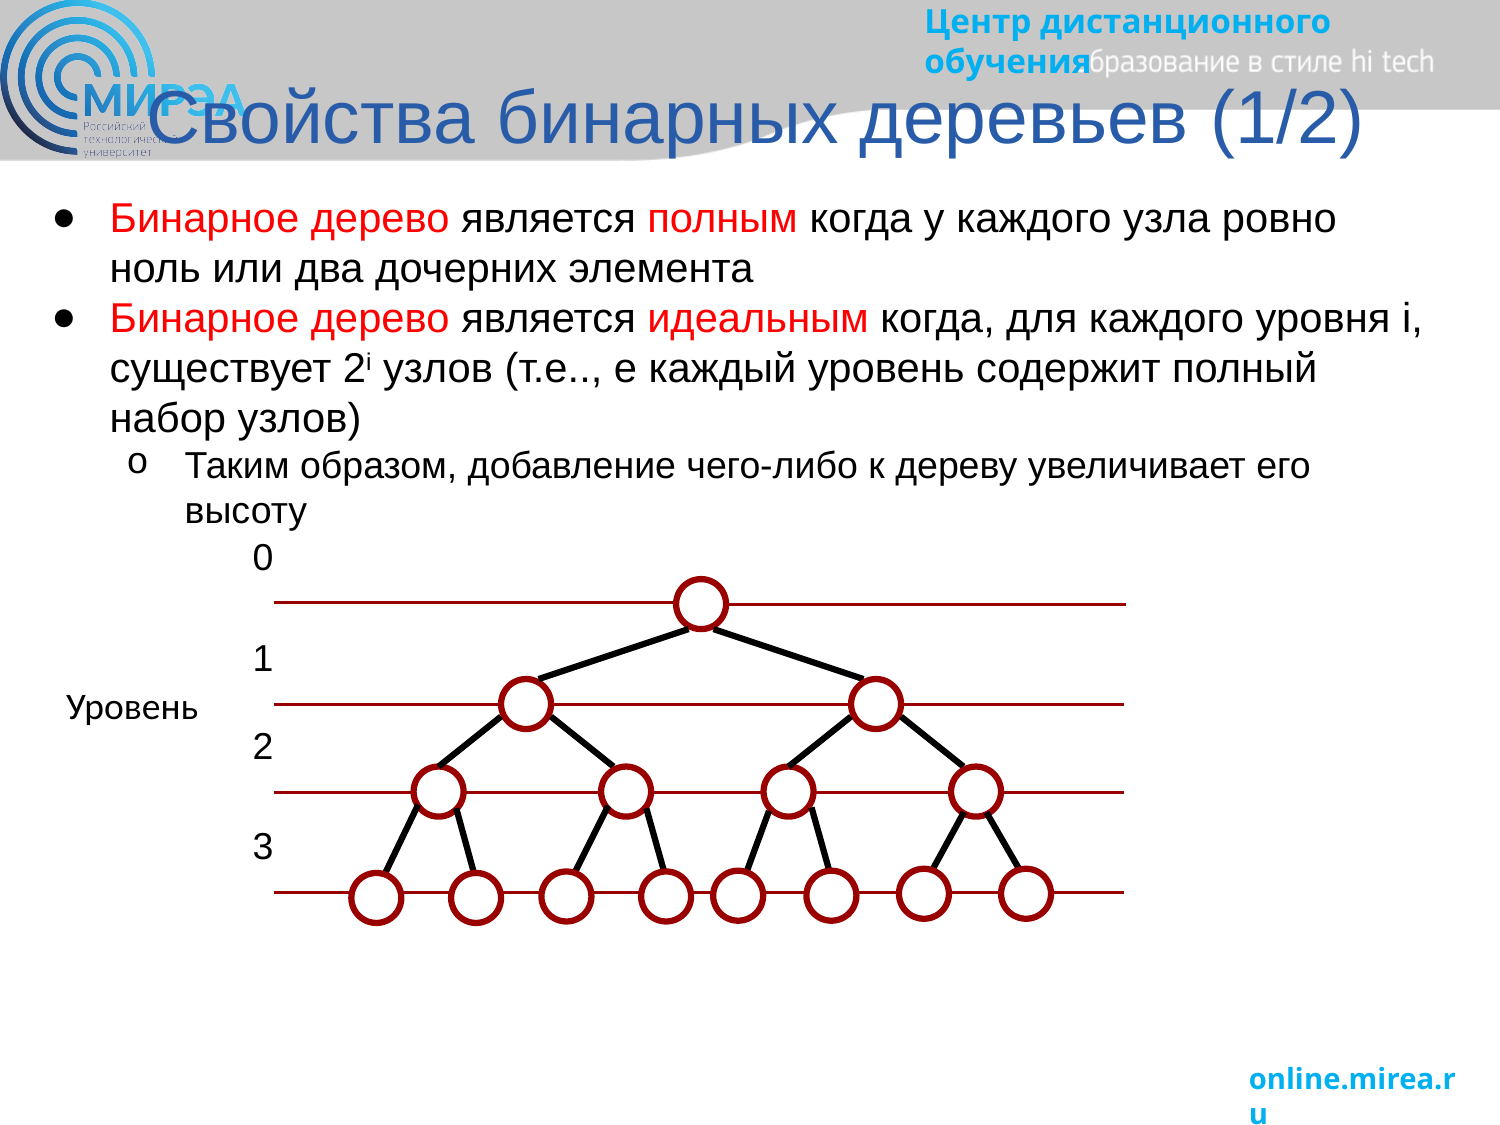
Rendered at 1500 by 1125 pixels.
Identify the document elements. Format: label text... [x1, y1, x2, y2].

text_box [273, 602, 1127, 893]
text_box [713, 893, 764, 921]
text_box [574, 805, 609, 873]
text_box [806, 893, 857, 921]
text_box Бинарное дерево является полным когда у каждого узла ровно ноль или два дочерних элемента Бинарное дерево является идеальным когда, для каждого уровня i, существует 2i узлов (т.е.., e каждый уровень содержит полный набор узлов) Таким образом, добавление чего-либо к дереву увеличивает его высоту [19, 183, 1449, 539]
text_box [641, 893, 692, 922]
text_box [1001, 893, 1052, 919]
title Свойства бинарных деревьев (1/2) [131, 0, 1482, 174]
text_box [413, 579, 1001, 602]
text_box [746, 810, 769, 872]
text_box Уровень [51, 674, 223, 735]
picture [0, 0, 131, 159]
text_box [541, 893, 592, 922]
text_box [456, 808, 475, 875]
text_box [646, 808, 665, 874]
text_box [451, 893, 502, 923]
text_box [811, 807, 830, 873]
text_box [932, 812, 964, 870]
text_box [986, 812, 1020, 870]
text_box [351, 893, 402, 923]
text_box [898, 893, 949, 919]
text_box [237, 524, 288, 875]
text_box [384, 804, 419, 874]
